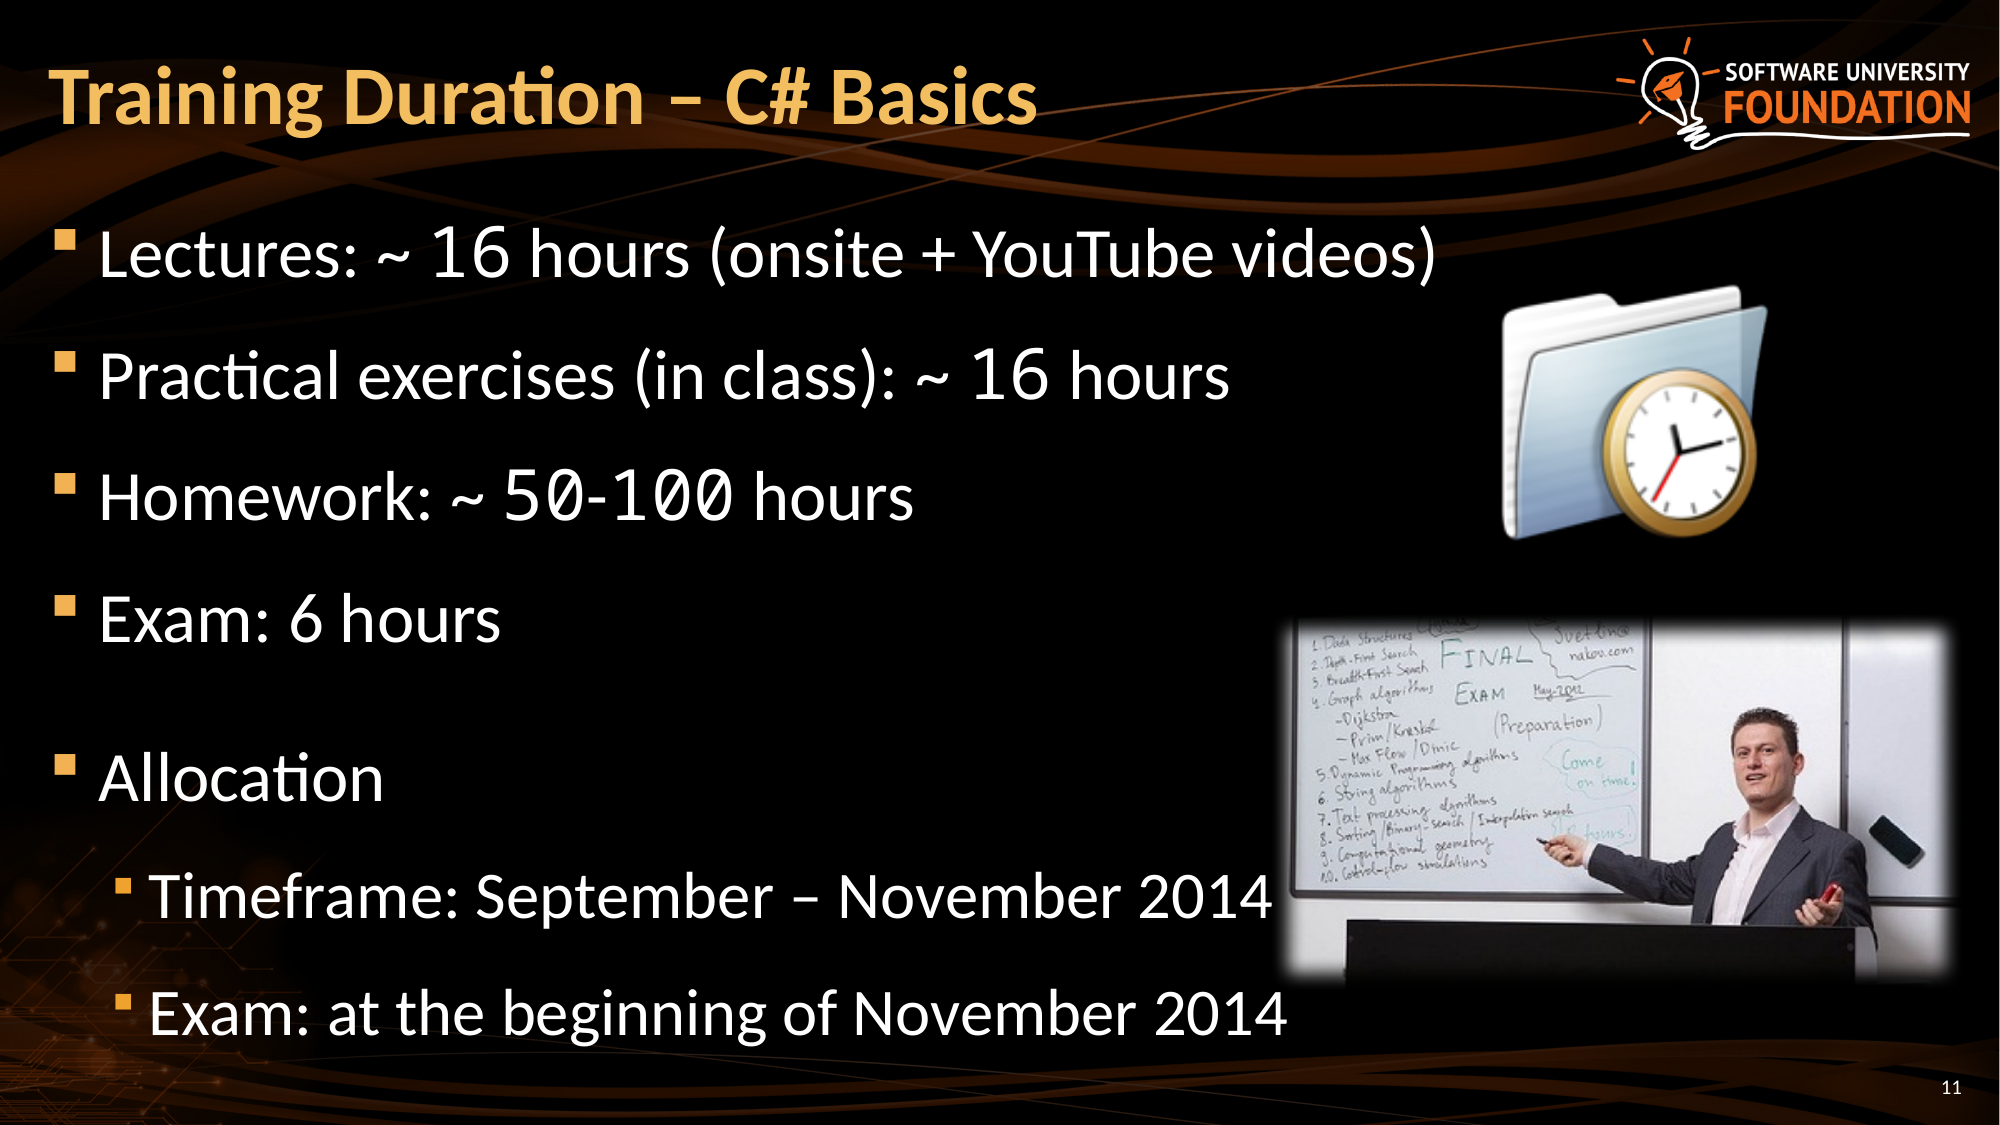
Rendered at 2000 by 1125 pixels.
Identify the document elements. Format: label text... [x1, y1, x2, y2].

title Training Duration – C# Basics [30, 6, 1602, 189]
list Lectures: ~ 16 hours (onsite + YouTube videos) Practical exercises (in class): ~ 16 hours Homework: ~ 50-100 hours Exam: 6 hours Allocation Timeframe: September – November 2014 Exam: at the beginning of November 2014 [31, 188, 1968, 1103]
picture [0, 0, 2000, 1125]
